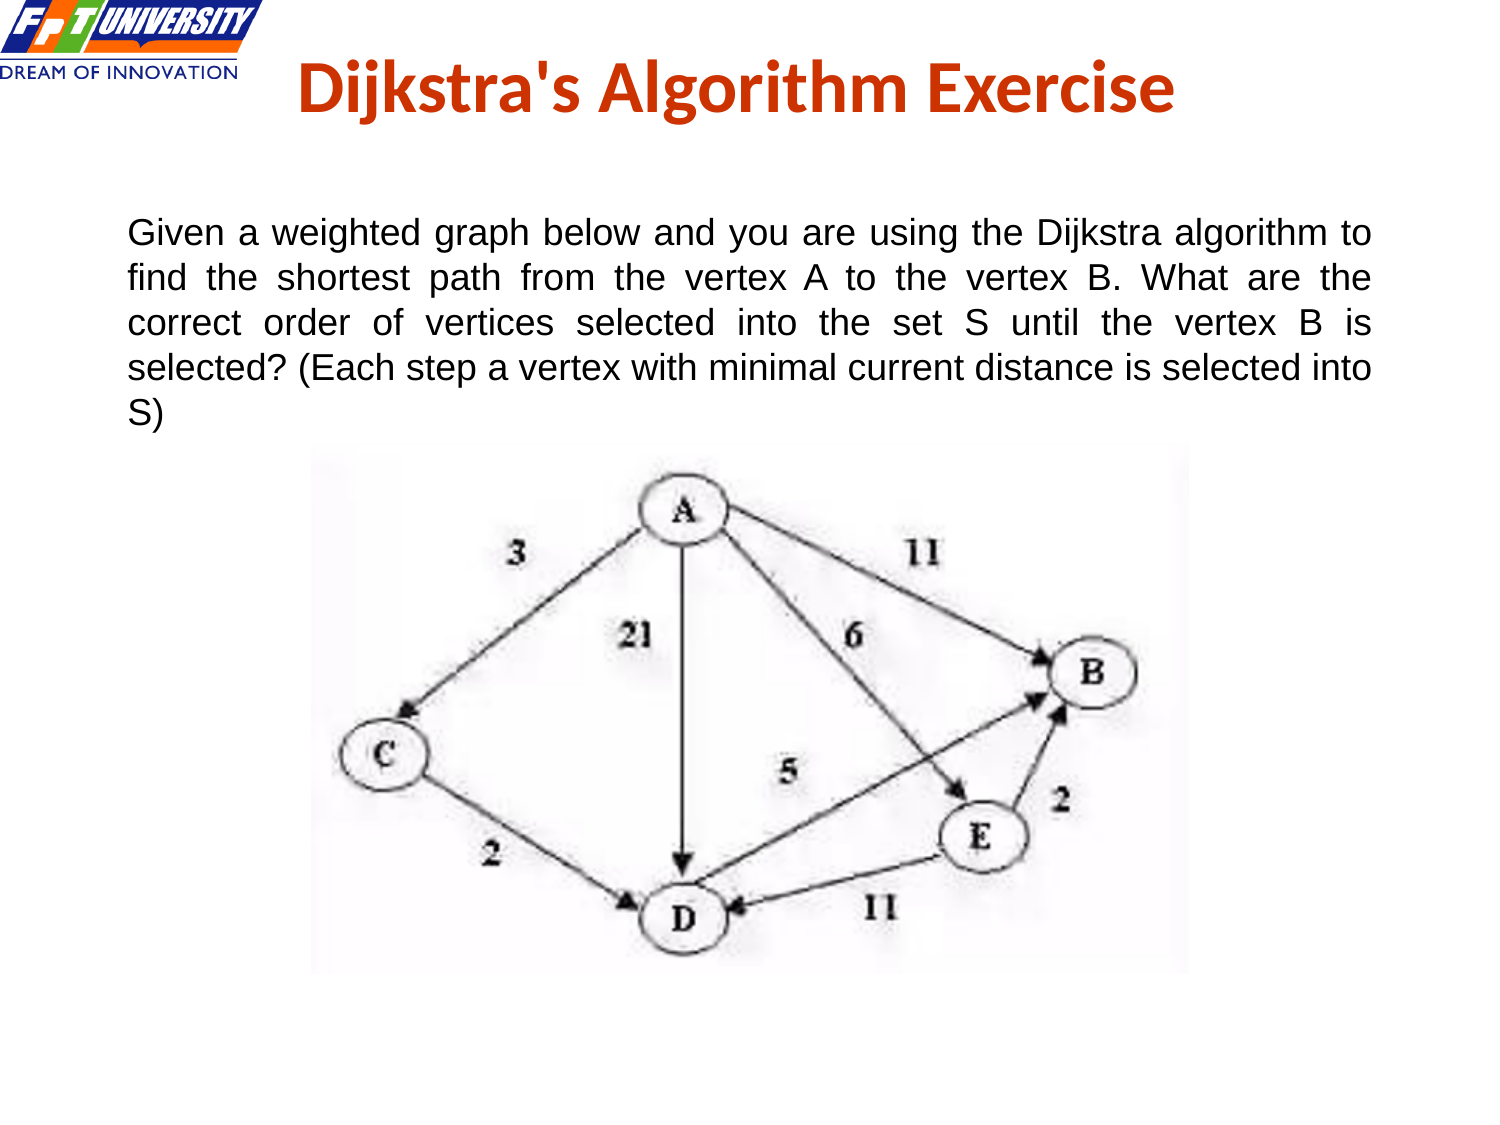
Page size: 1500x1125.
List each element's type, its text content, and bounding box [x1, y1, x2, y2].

picture [0, 0, 263, 79]
text_box Given a weighted graph below and you are using the Dijkstra algorithm to find the shortest path from the vertex A to the vertex B. What are the correct order of vertices selected into the set S until the vertex B is selected? (Each step a vertex with minimal current distance is selected into S) [112, 200, 1388, 441]
text_box Dijkstra's Algorithm Exercise [62, 30, 1413, 135]
picture [311, 443, 1189, 974]
